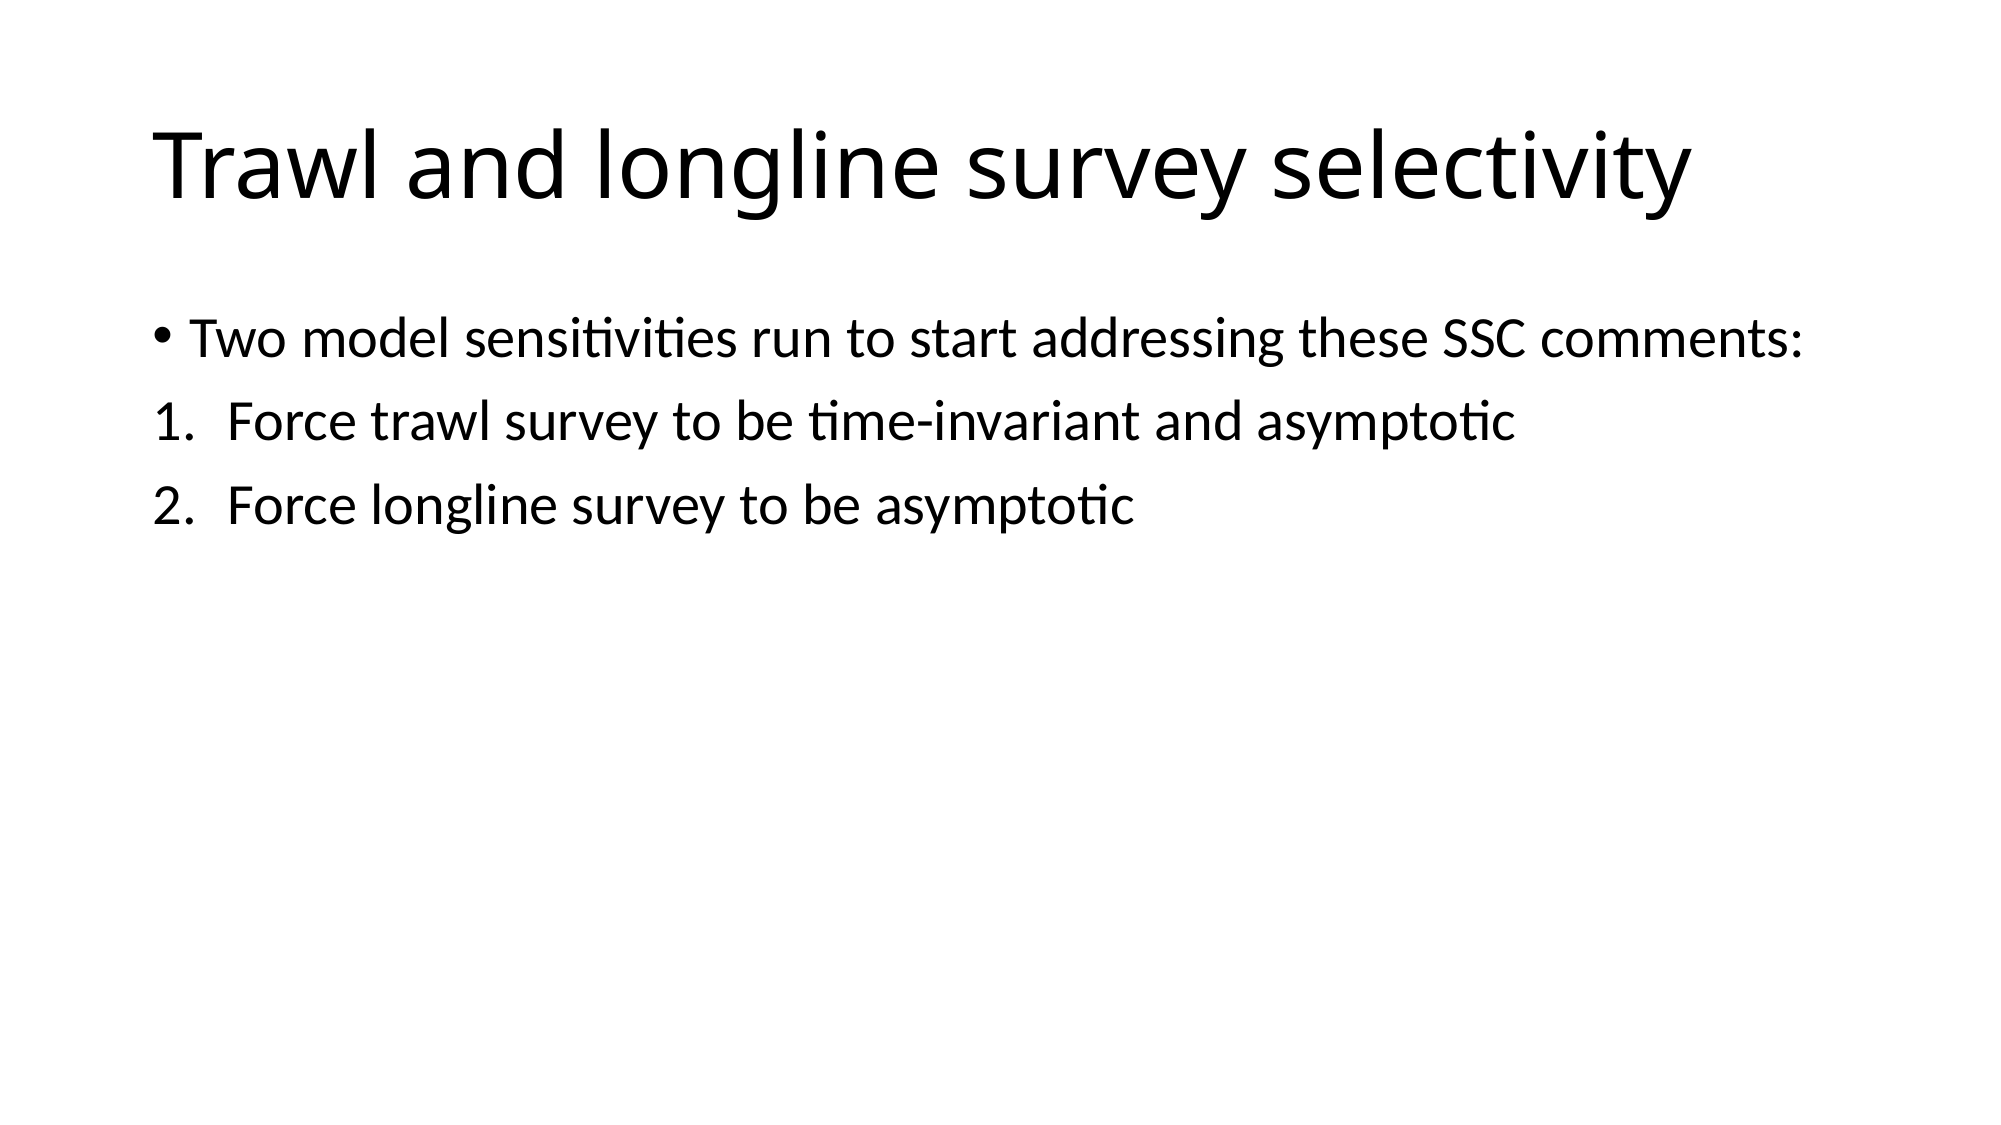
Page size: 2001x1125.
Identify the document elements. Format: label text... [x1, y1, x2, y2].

list Two model sensitivities run to start addressing these SSC comments: Force trawl survey to be time-invariant and asymptotic Force longline survey to be asymptotic [137, 299, 1863, 1014]
title Trawl and longline survey selectivity [137, 59, 1863, 278]
